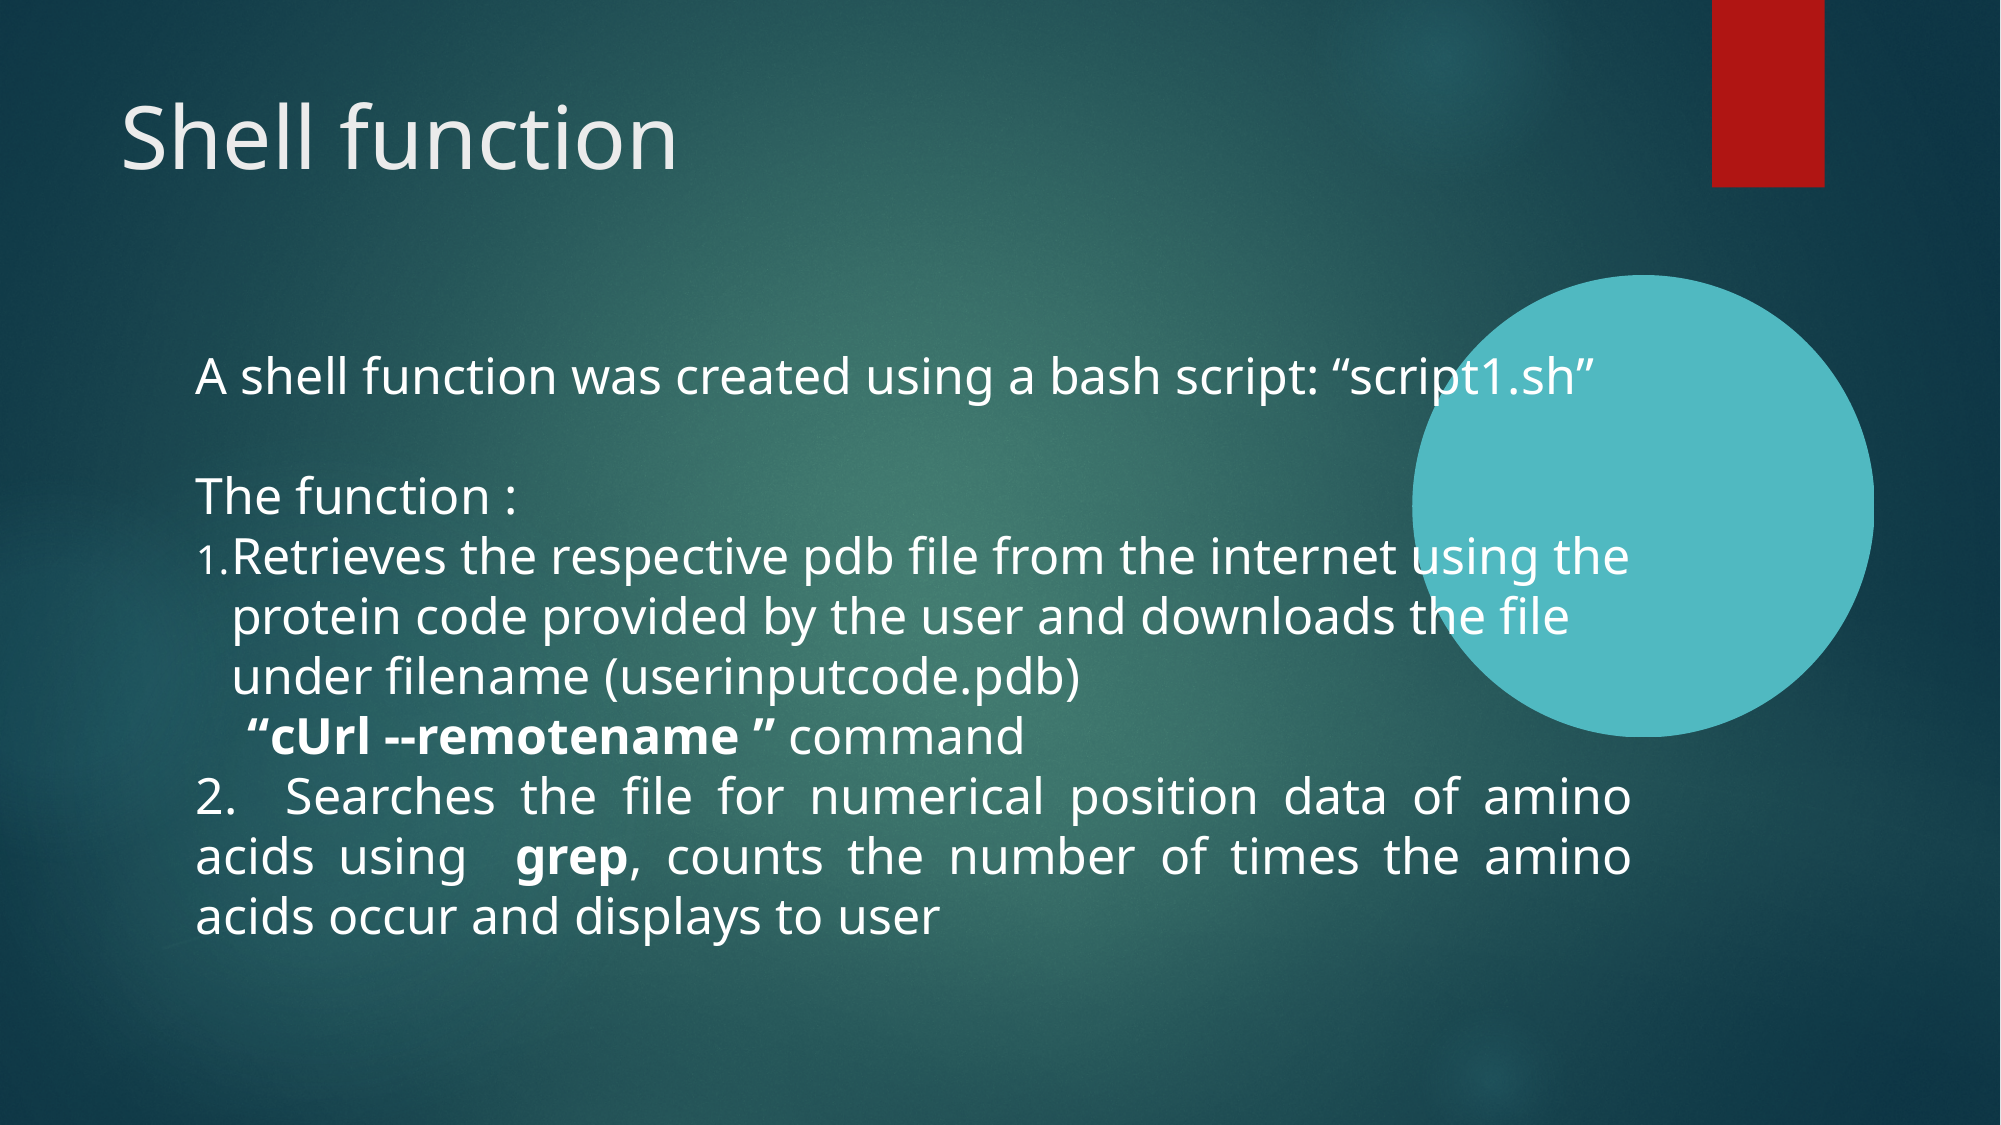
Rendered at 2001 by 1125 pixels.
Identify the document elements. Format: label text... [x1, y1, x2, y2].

text_box Shell function [106, 74, 1649, 304]
text_box A shell function was created using a bash script: “script1.sh” The function : Retrieves the respective pdb file from the internet using the protein code provided by the user and downloads the file under filename (userinputcode.pdb) “cUrl --remotename ” command 2. Searches the file for numerical position data of amino acids using grep, counts the number of times the amino acids occur and displays to user [181, 336, 1649, 1025]
picture [0, 0, 2001, 1125]
